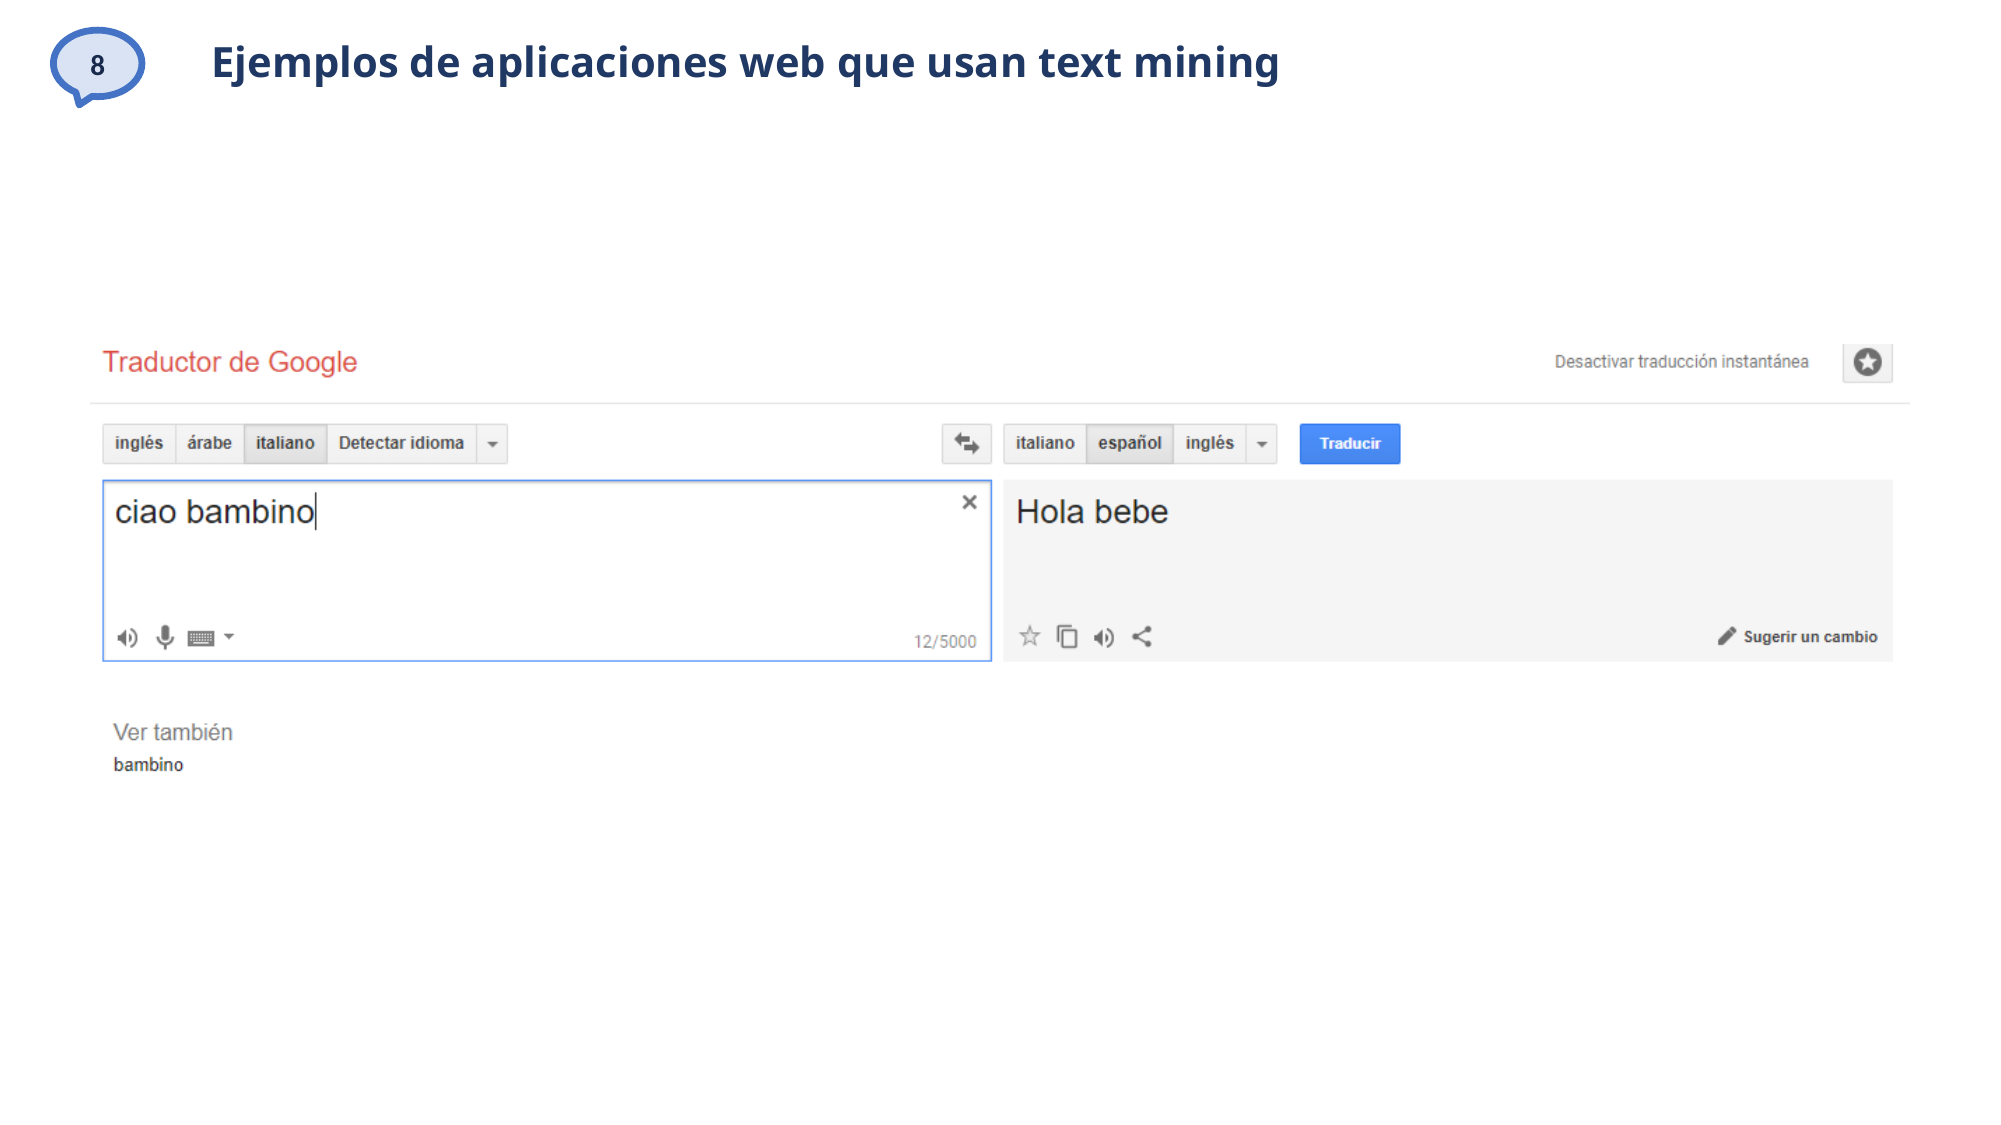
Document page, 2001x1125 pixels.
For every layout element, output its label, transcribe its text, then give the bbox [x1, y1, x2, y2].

picture [90, 344, 1910, 781]
slide_number 8 [35, 25, 160, 102]
title Ejemplos de aplicaciones web que usan text mining [196, 33, 1813, 96]
